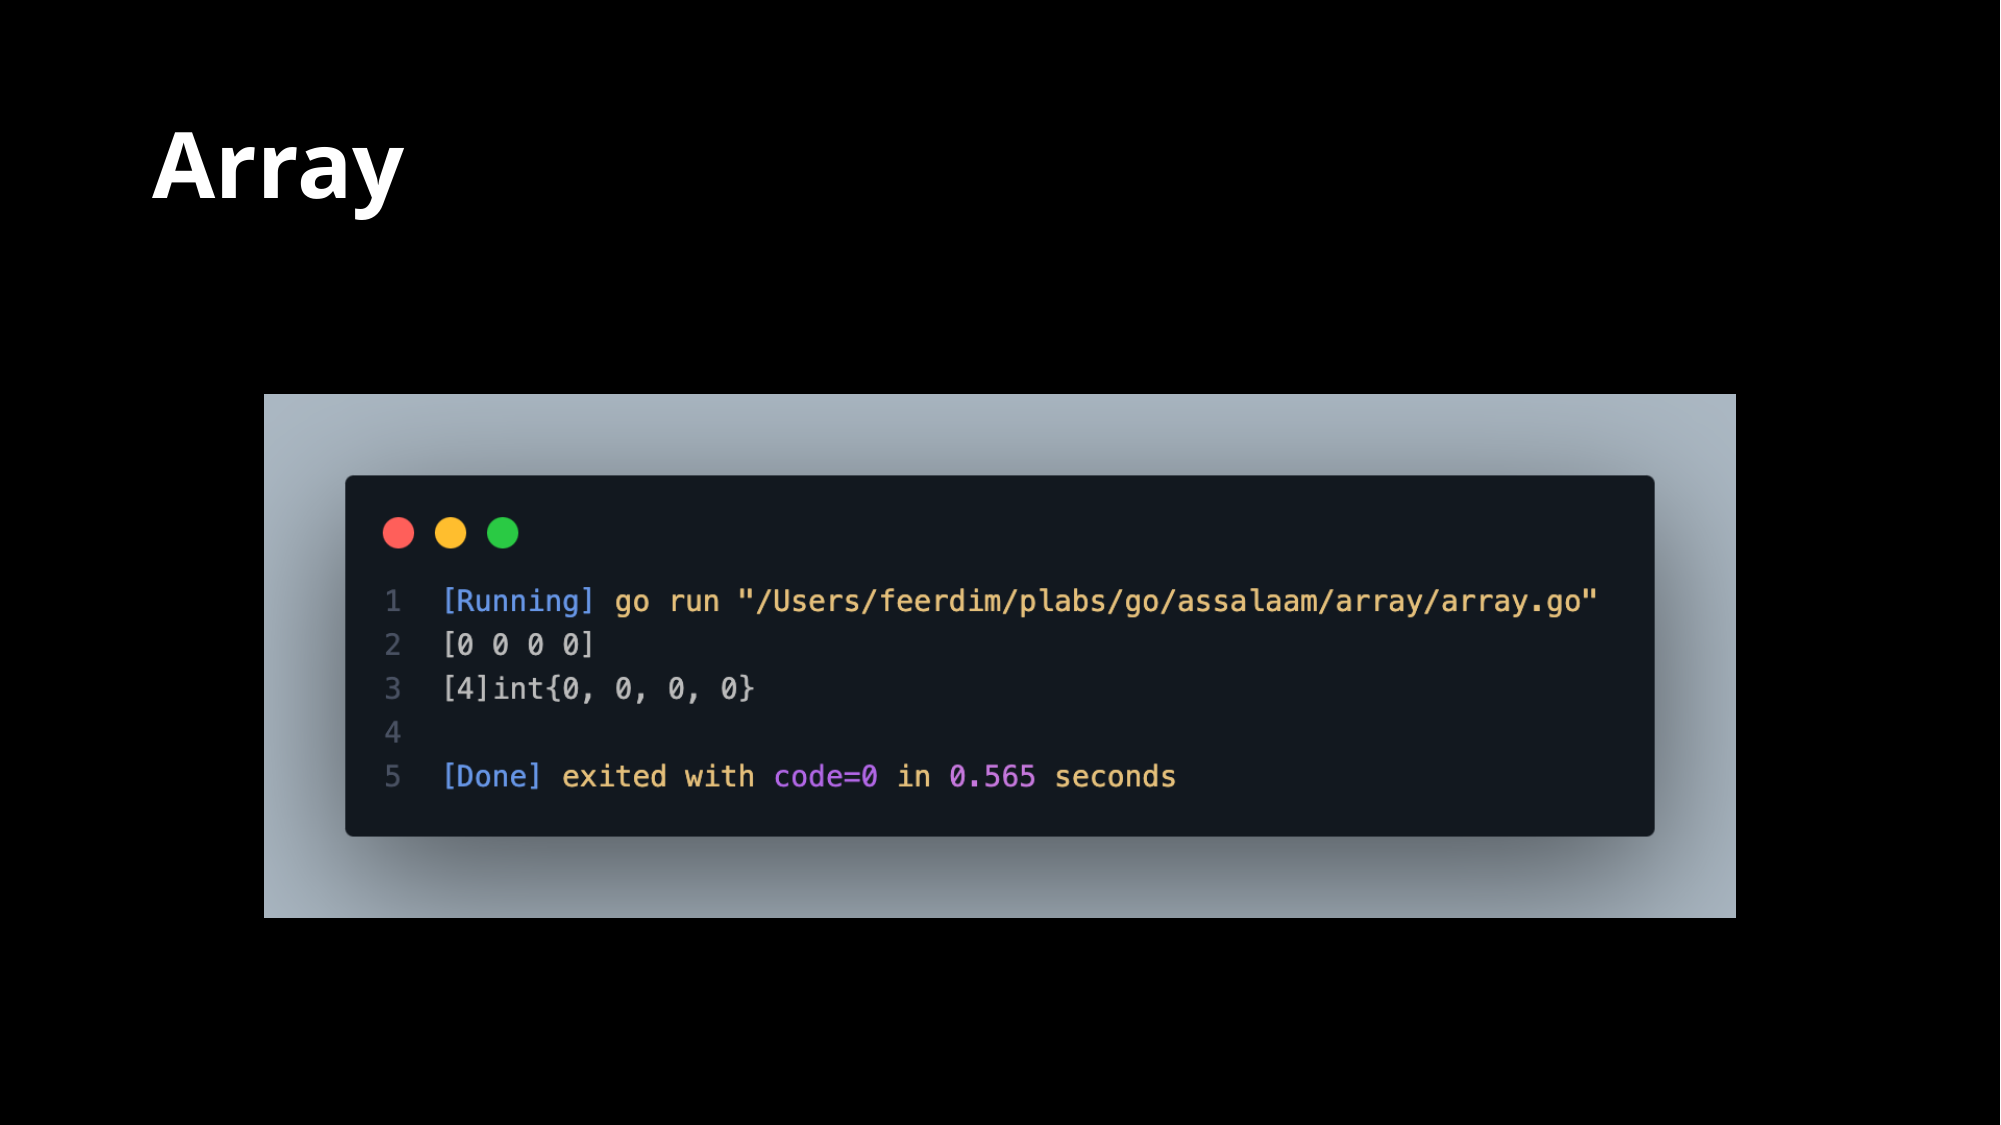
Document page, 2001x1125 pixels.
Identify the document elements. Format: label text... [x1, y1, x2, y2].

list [264, 394, 1736, 918]
title Array [137, 59, 1863, 278]
